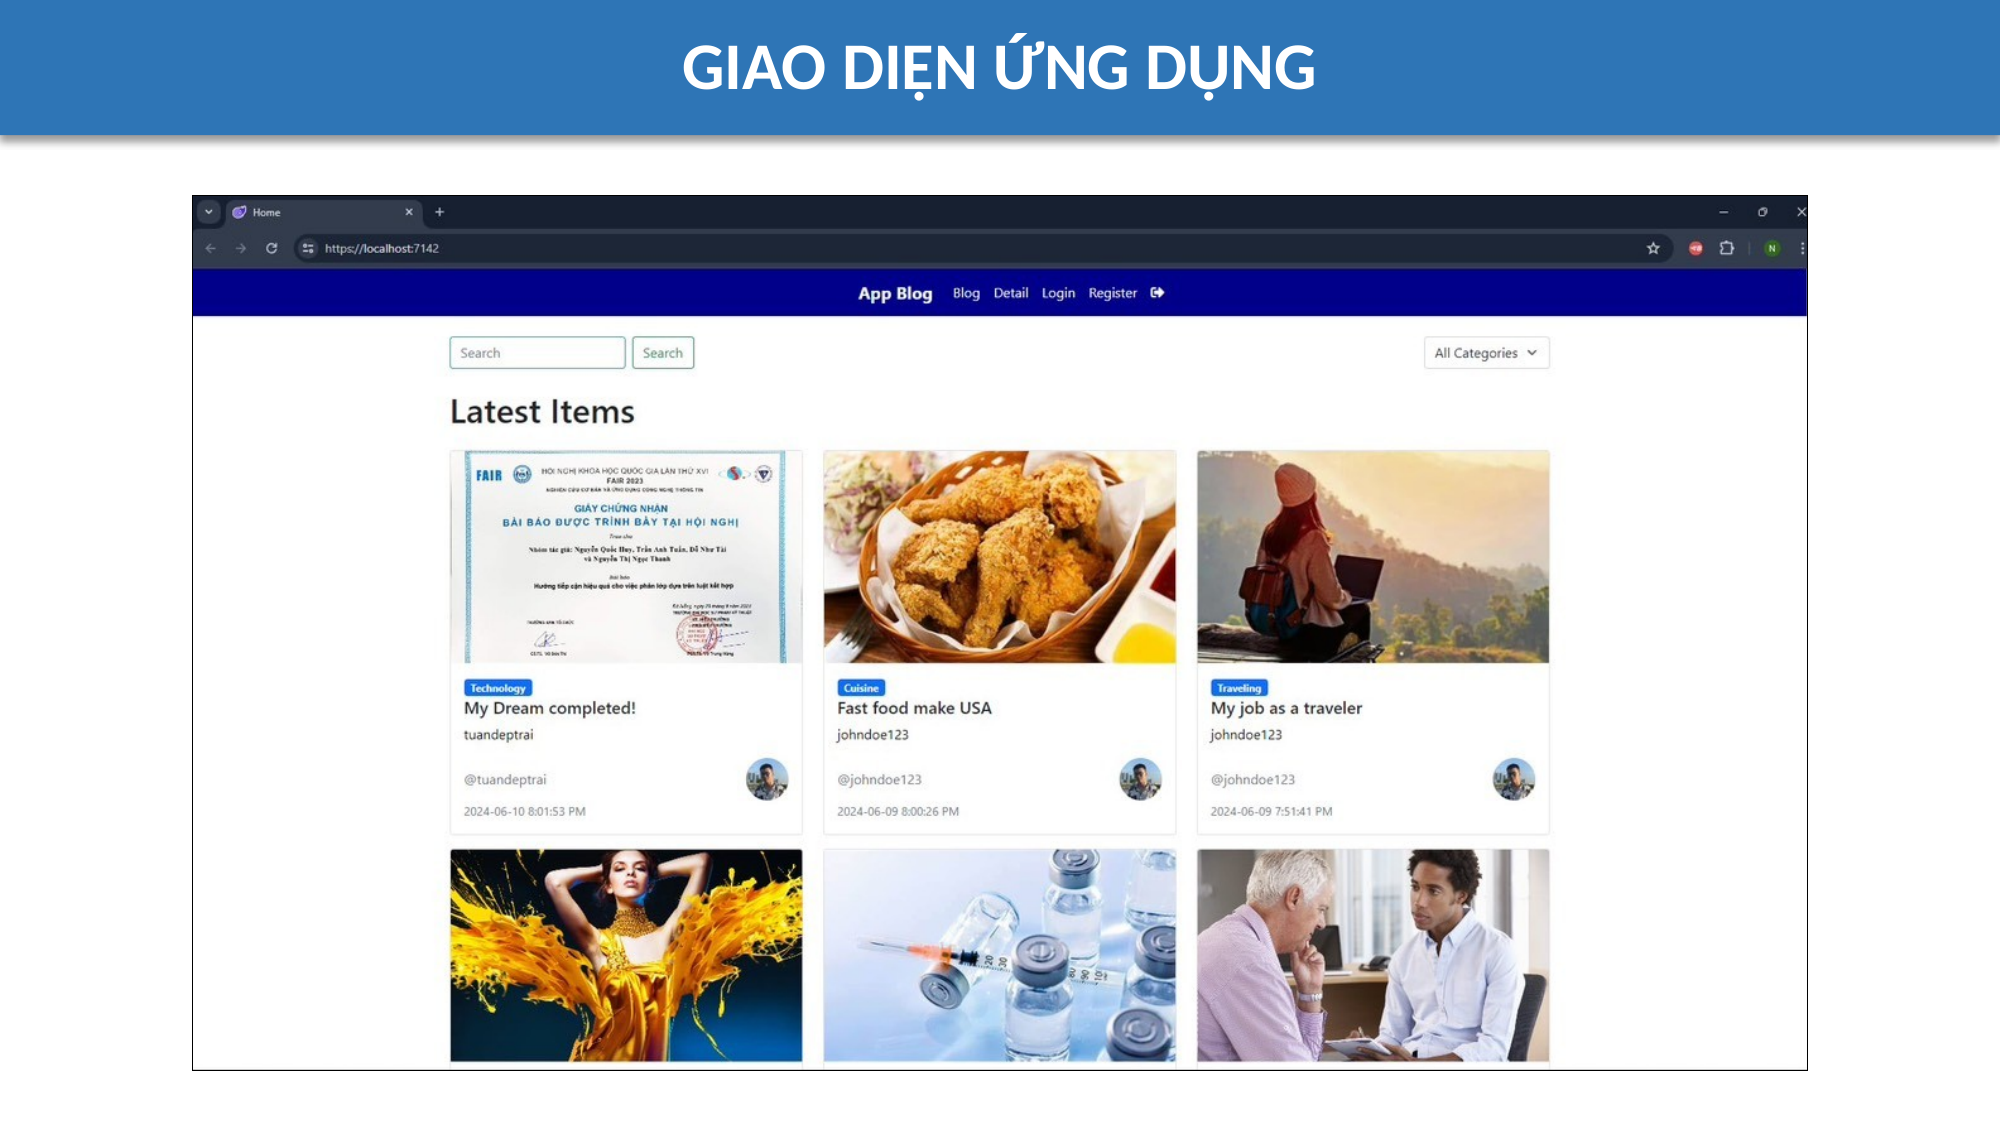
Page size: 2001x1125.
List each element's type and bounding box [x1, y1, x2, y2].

text_box [0, 0, 2000, 136]
list [192, 195, 1808, 1071]
